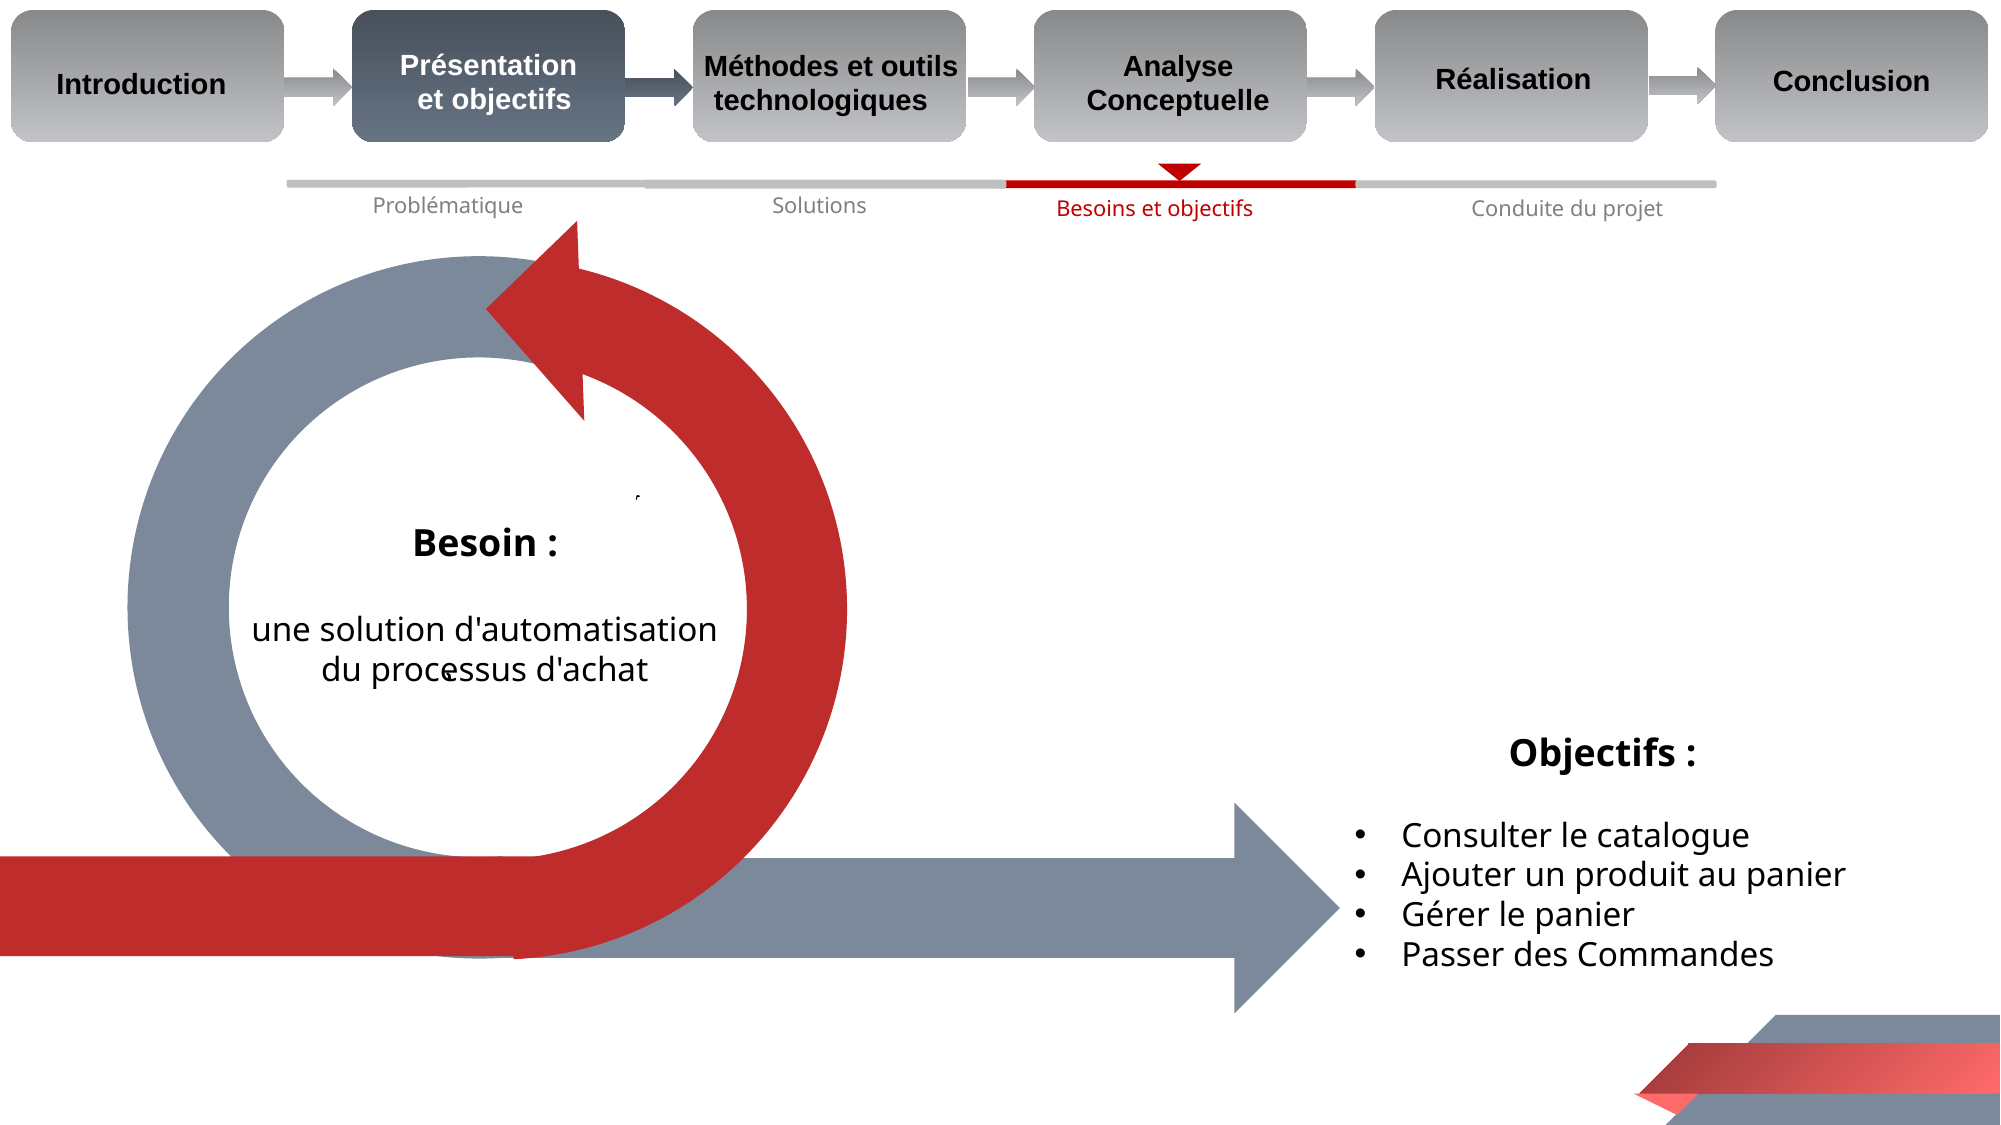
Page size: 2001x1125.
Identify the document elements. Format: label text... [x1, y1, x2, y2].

text_box [1233, 800, 1342, 1016]
text_box [1157, 163, 1202, 182]
text_box [286, 179, 648, 188]
text_box [0, 855, 544, 957]
text_box [1005, 180, 1356, 189]
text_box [11, 9, 1989, 143]
text_box Besoins et objectifs [1041, 187, 1269, 229]
text_box Objectifs : Consulter le catalogue Ajouter un produit au panier Gérer le panier Passer des Commandes [1339, 721, 1866, 981]
text_box [446, 672, 452, 681]
text_box Solutions [757, 189, 882, 226]
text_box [1639, 1014, 2000, 1125]
text_box [540, 857, 1233, 959]
text_box Besoin : une solution d'automatisation du processus d'achat [230, 511, 745, 696]
text_box [126, 255, 535, 855]
text_box [646, 180, 1006, 189]
text_box [484, 218, 849, 961]
text_box [1355, 180, 1717, 189]
text_box Problématique [357, 188, 539, 226]
text_box Conduite du projet [1456, 187, 1679, 229]
